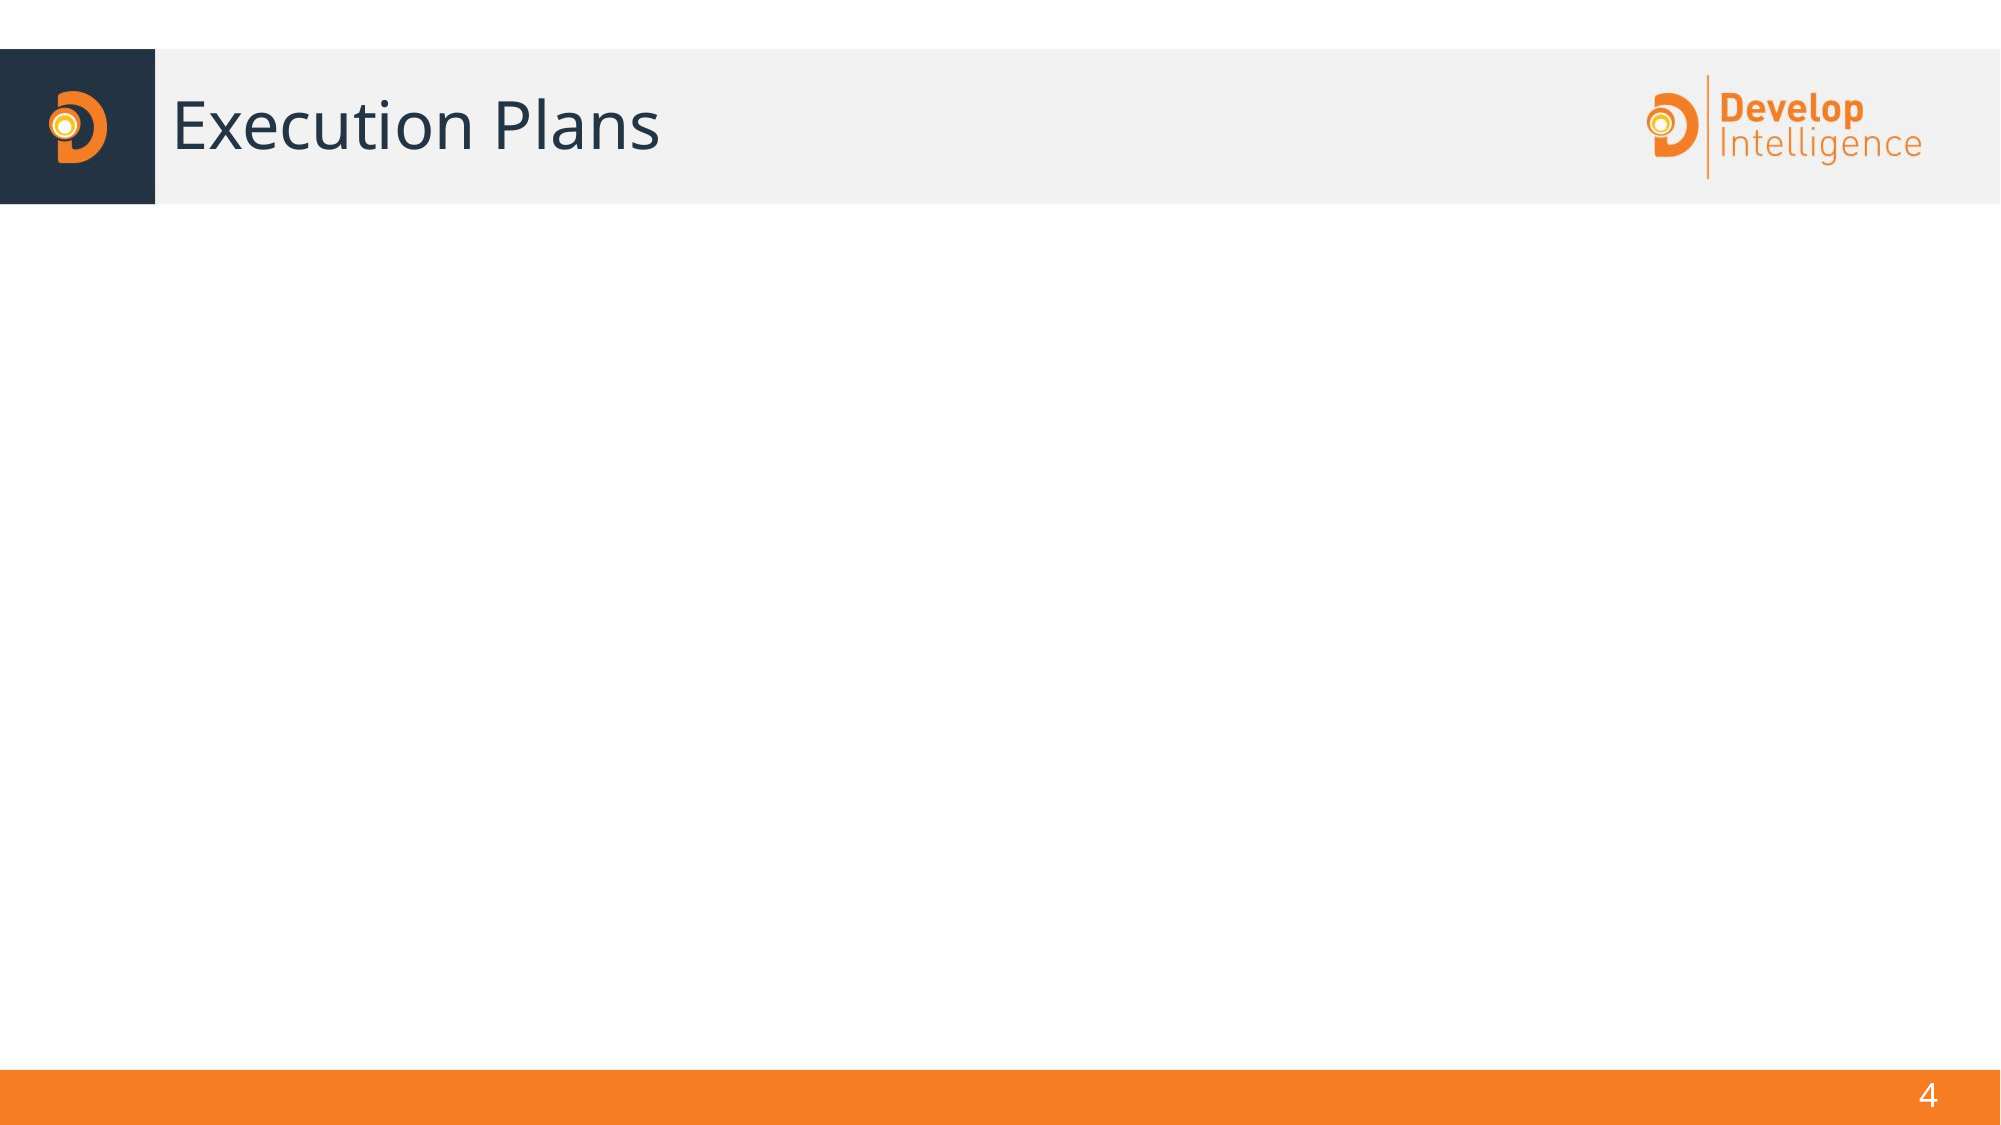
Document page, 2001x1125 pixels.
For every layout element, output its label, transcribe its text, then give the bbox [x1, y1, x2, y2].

title Execution Plans [156, 53, 1999, 202]
picture [0, 0, 2001, 1125]
slide_number 4 [1860, 1072, 1998, 1122]
